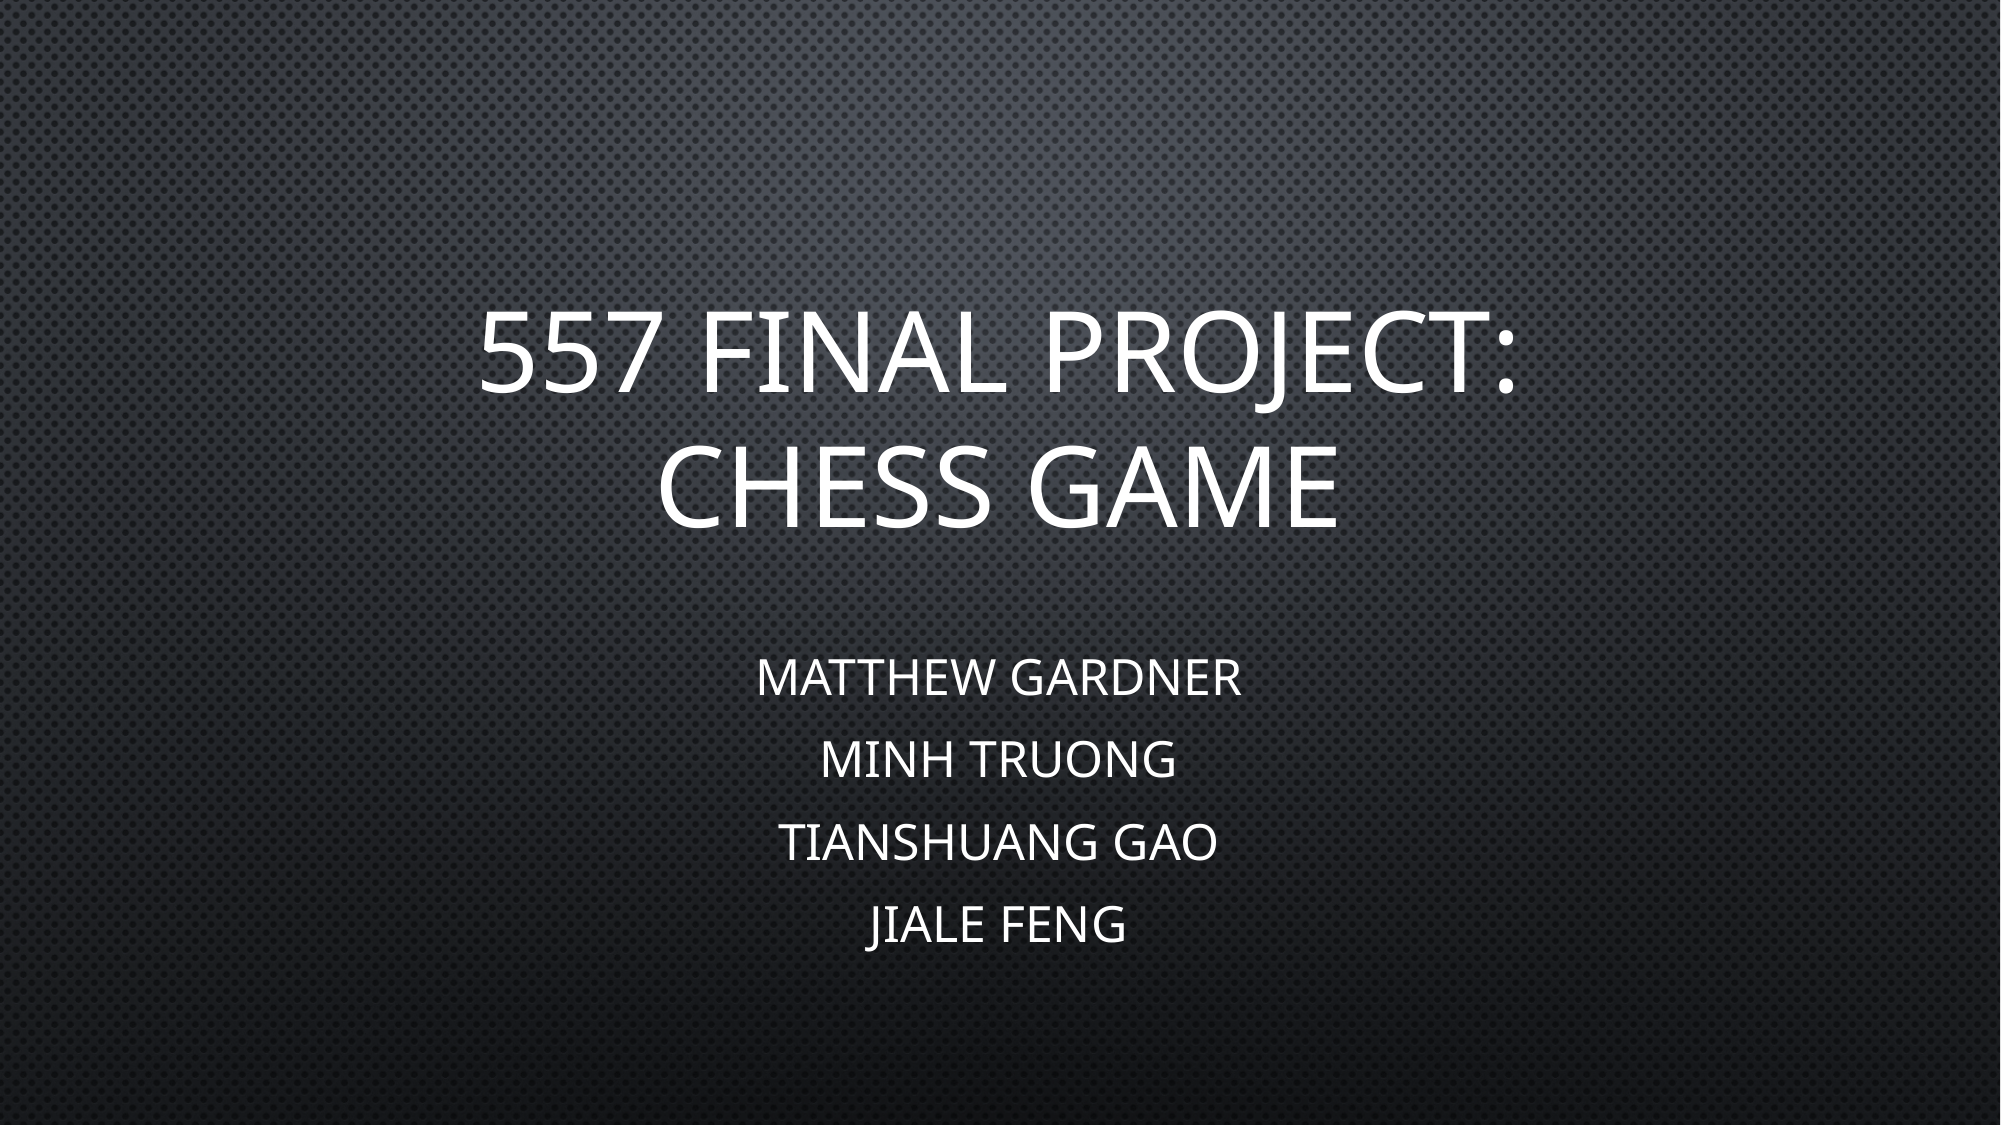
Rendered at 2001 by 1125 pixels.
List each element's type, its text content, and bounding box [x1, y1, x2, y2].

title 557 Final Project: Chess Game [287, 206, 1711, 558]
subtitle Matthew Gardner Minh Truong Tianshuang Gao Jiale Feng [287, 637, 1711, 950]
